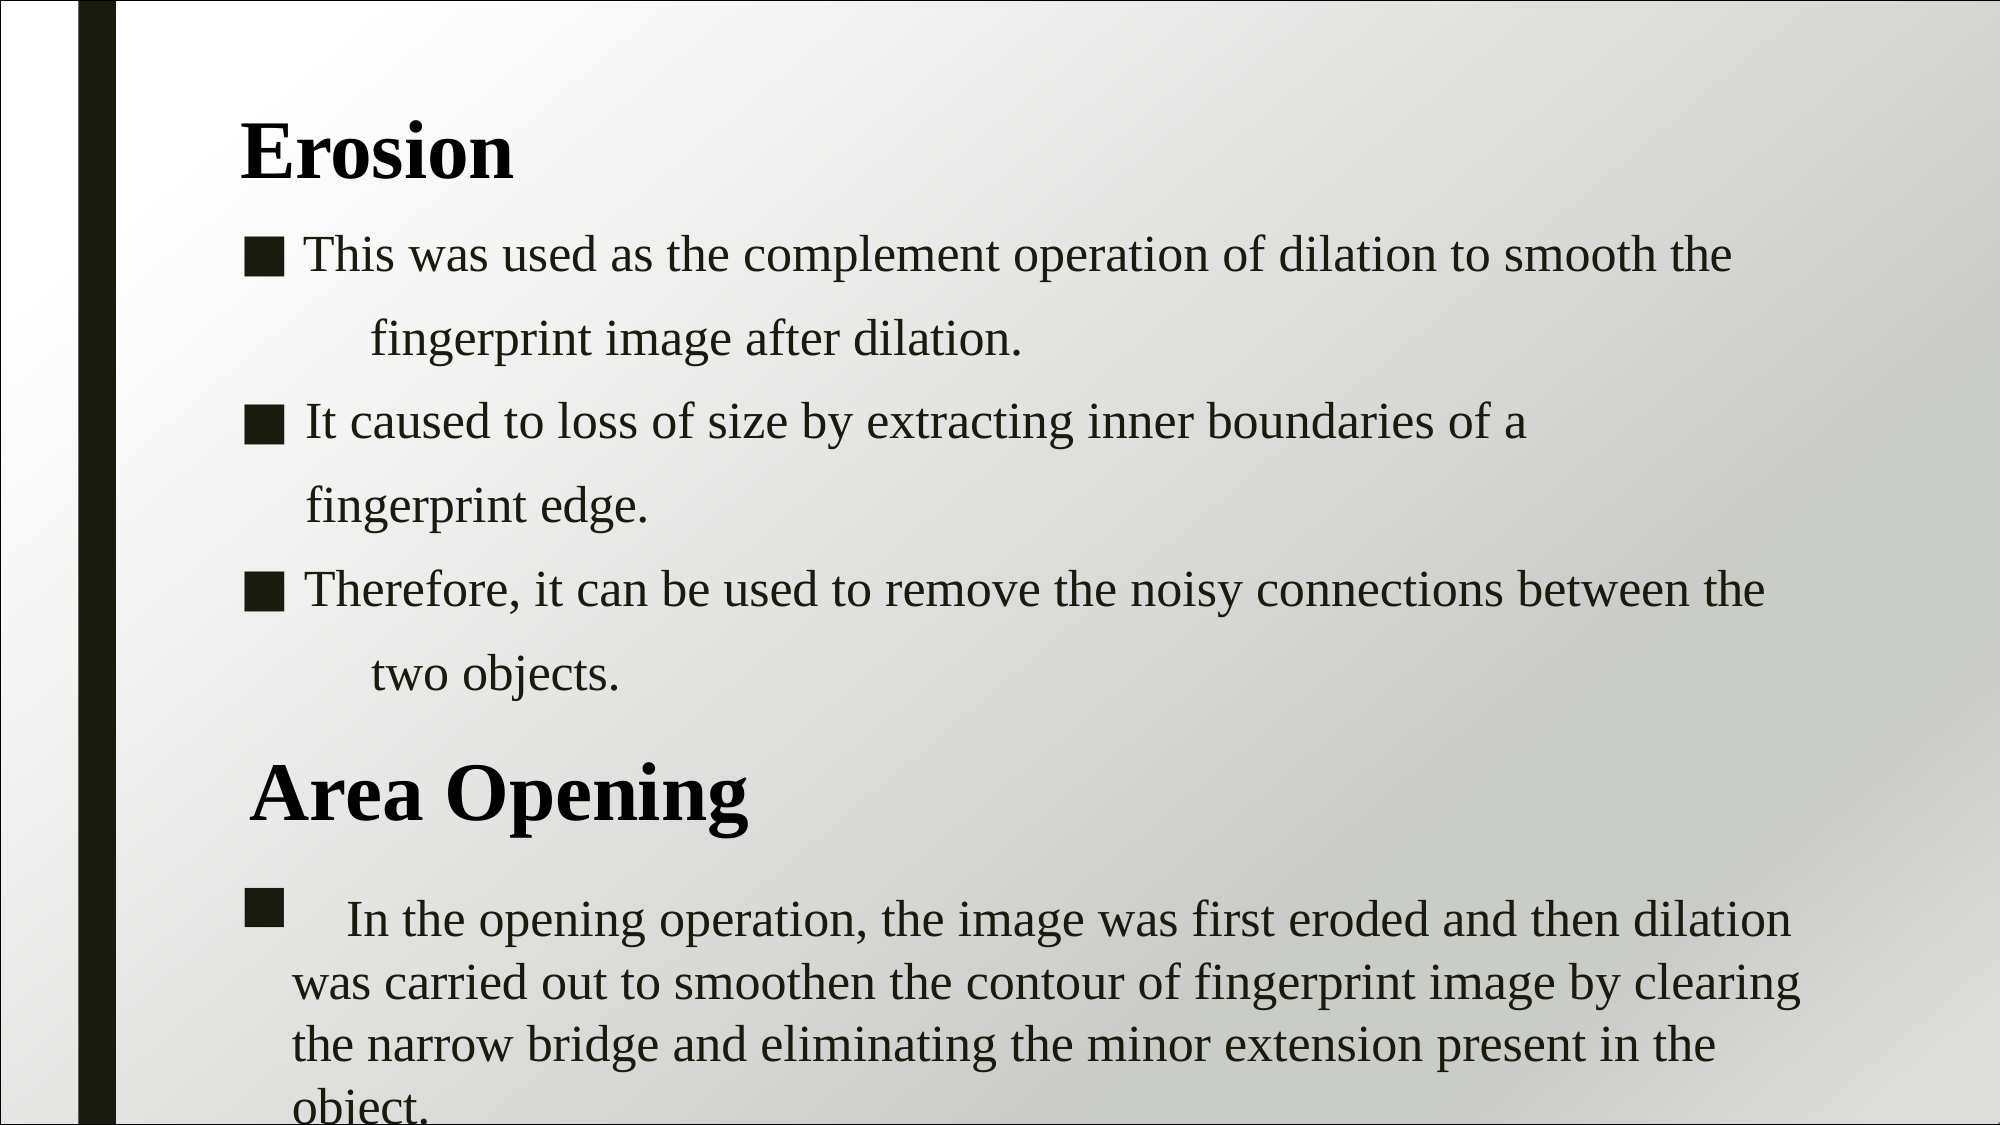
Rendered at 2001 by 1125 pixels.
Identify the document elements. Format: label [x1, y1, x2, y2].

text_box [0, 0, 2000, 1125]
